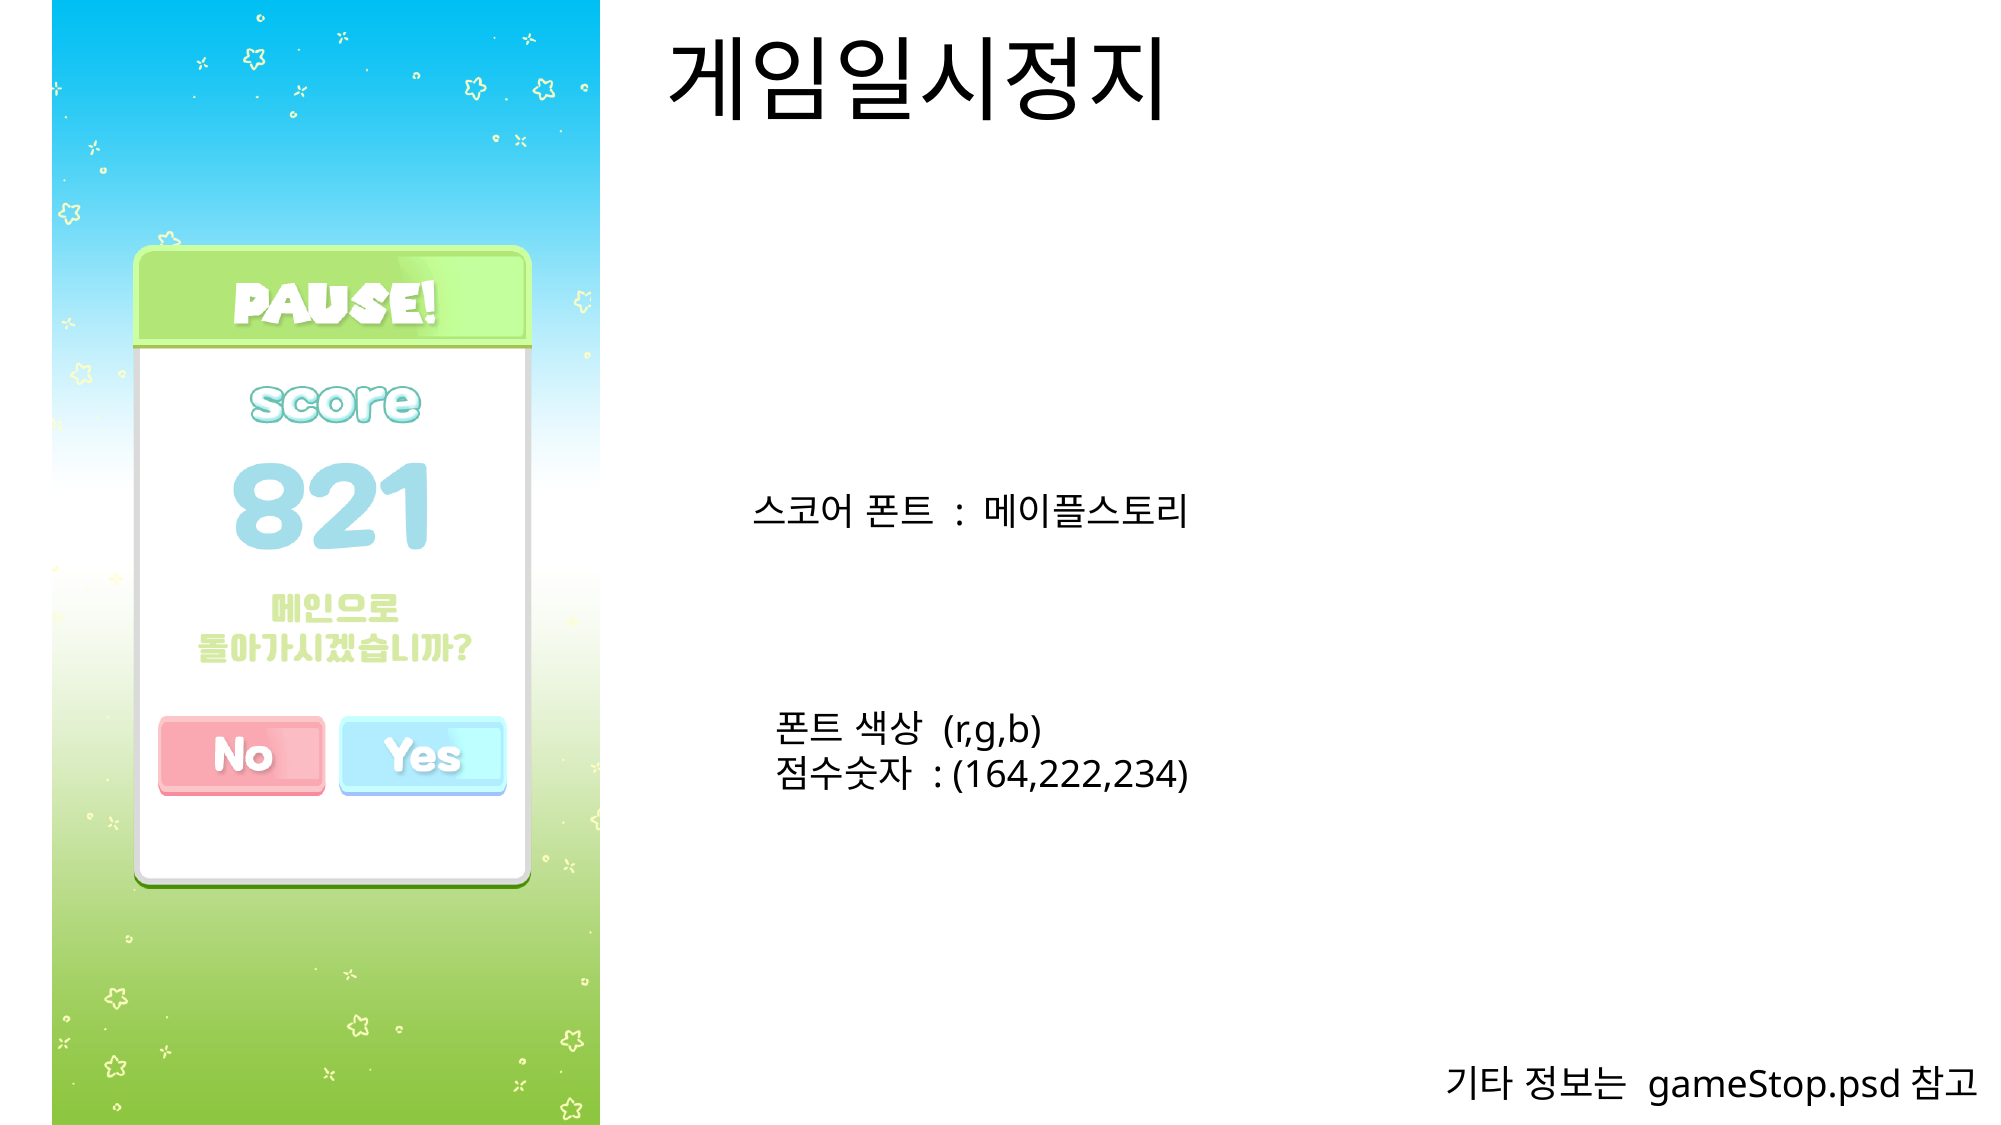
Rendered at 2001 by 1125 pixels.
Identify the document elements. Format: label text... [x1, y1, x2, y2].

title 게임일시정지 [650, 0, 1621, 193]
text_box 스코어 폰트 : 메이플스토리 [737, 480, 1723, 540]
text_box 기타 정보는 gameStop.psd참고 [1430, 1053, 1995, 1113]
picture [51, 49, 600, 1125]
text_box 폰트 색상 (r,g,b) 점수숫자 : (164,222,234) [760, 698, 1746, 848]
